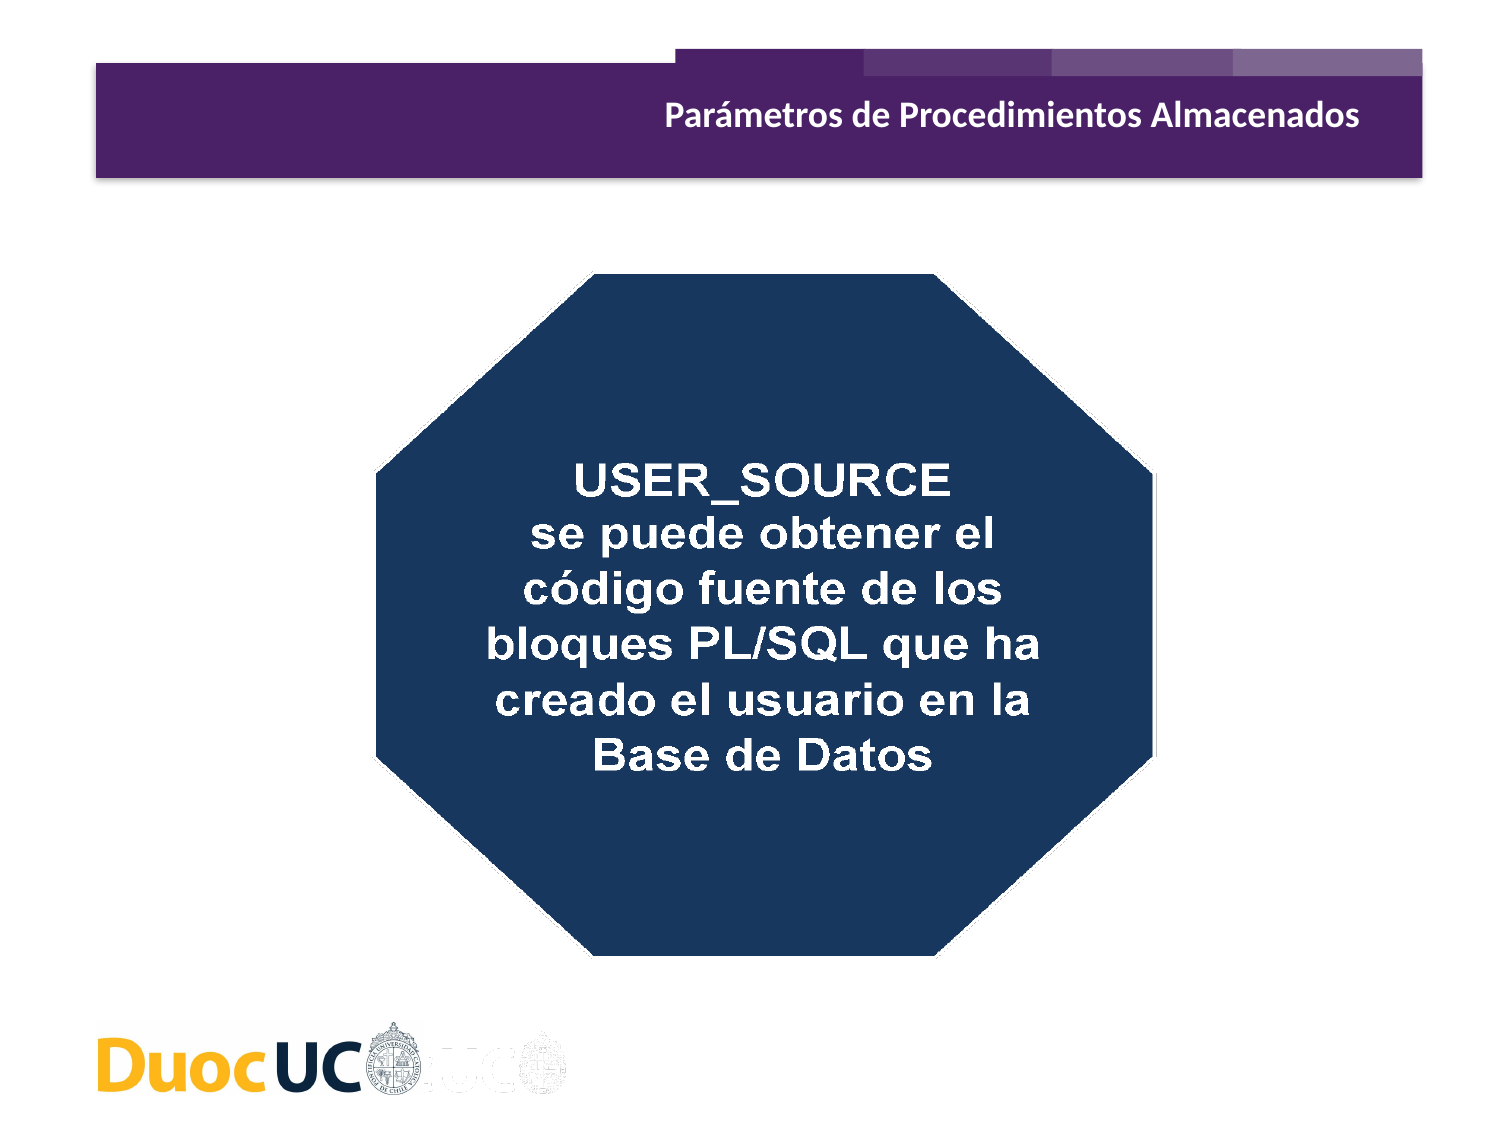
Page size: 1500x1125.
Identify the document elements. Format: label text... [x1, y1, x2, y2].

picture [96, 1021, 566, 1095]
picture [365, 266, 1175, 977]
text_box Parámetros de Procedimientos Almacenados [649, 82, 1418, 143]
